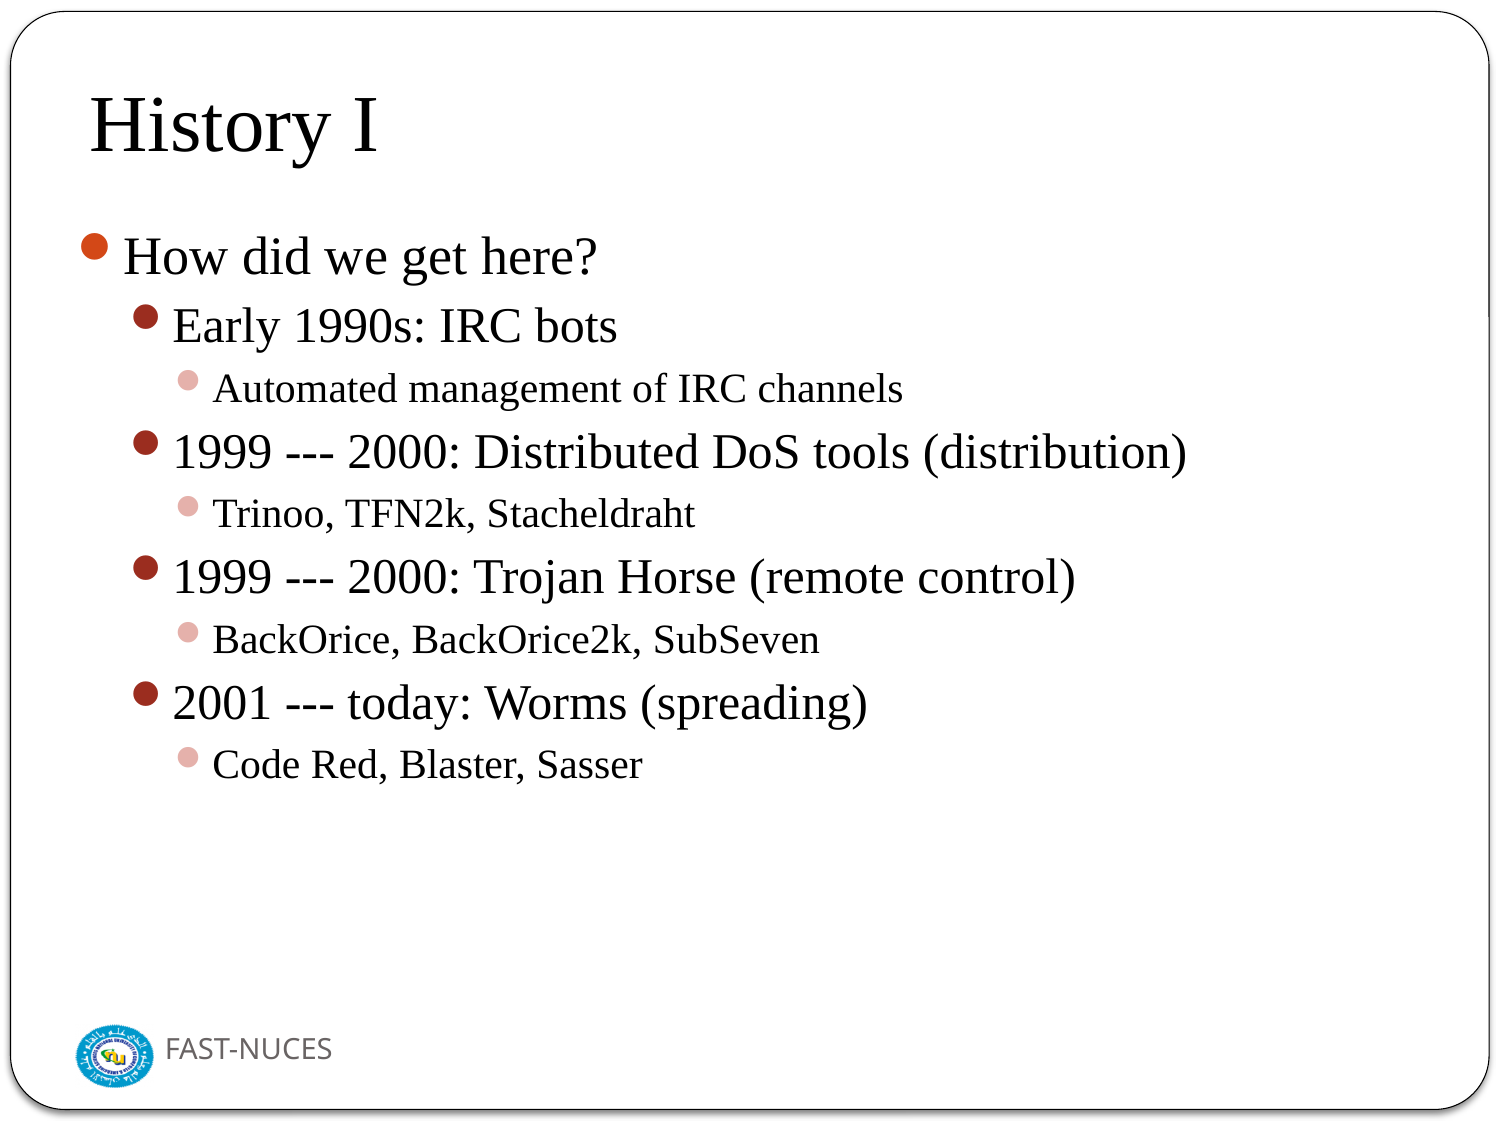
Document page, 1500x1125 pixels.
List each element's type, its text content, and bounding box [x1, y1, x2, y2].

picture [123, 1060, 154, 1088]
title History I [75, 62, 1350, 183]
picture [74, 1024, 154, 1088]
picture [91, 1038, 138, 1075]
list How did we get here? Early 1990s: IRC bots Automated management of IRC channels 1999 --- 2000: Distributed DoS tools (distribution) Trinoo, TFN2k, Stacheldraht 1999 --- 2000: Trojan Horse (remote control) BackOrice, BackOrice2k, SubSeven 2001 --- today: Worms (spreading) Code Red, Blaster, Sasser [62, 212, 1450, 1013]
footer FAST-NUCES [150, 1013, 800, 1088]
